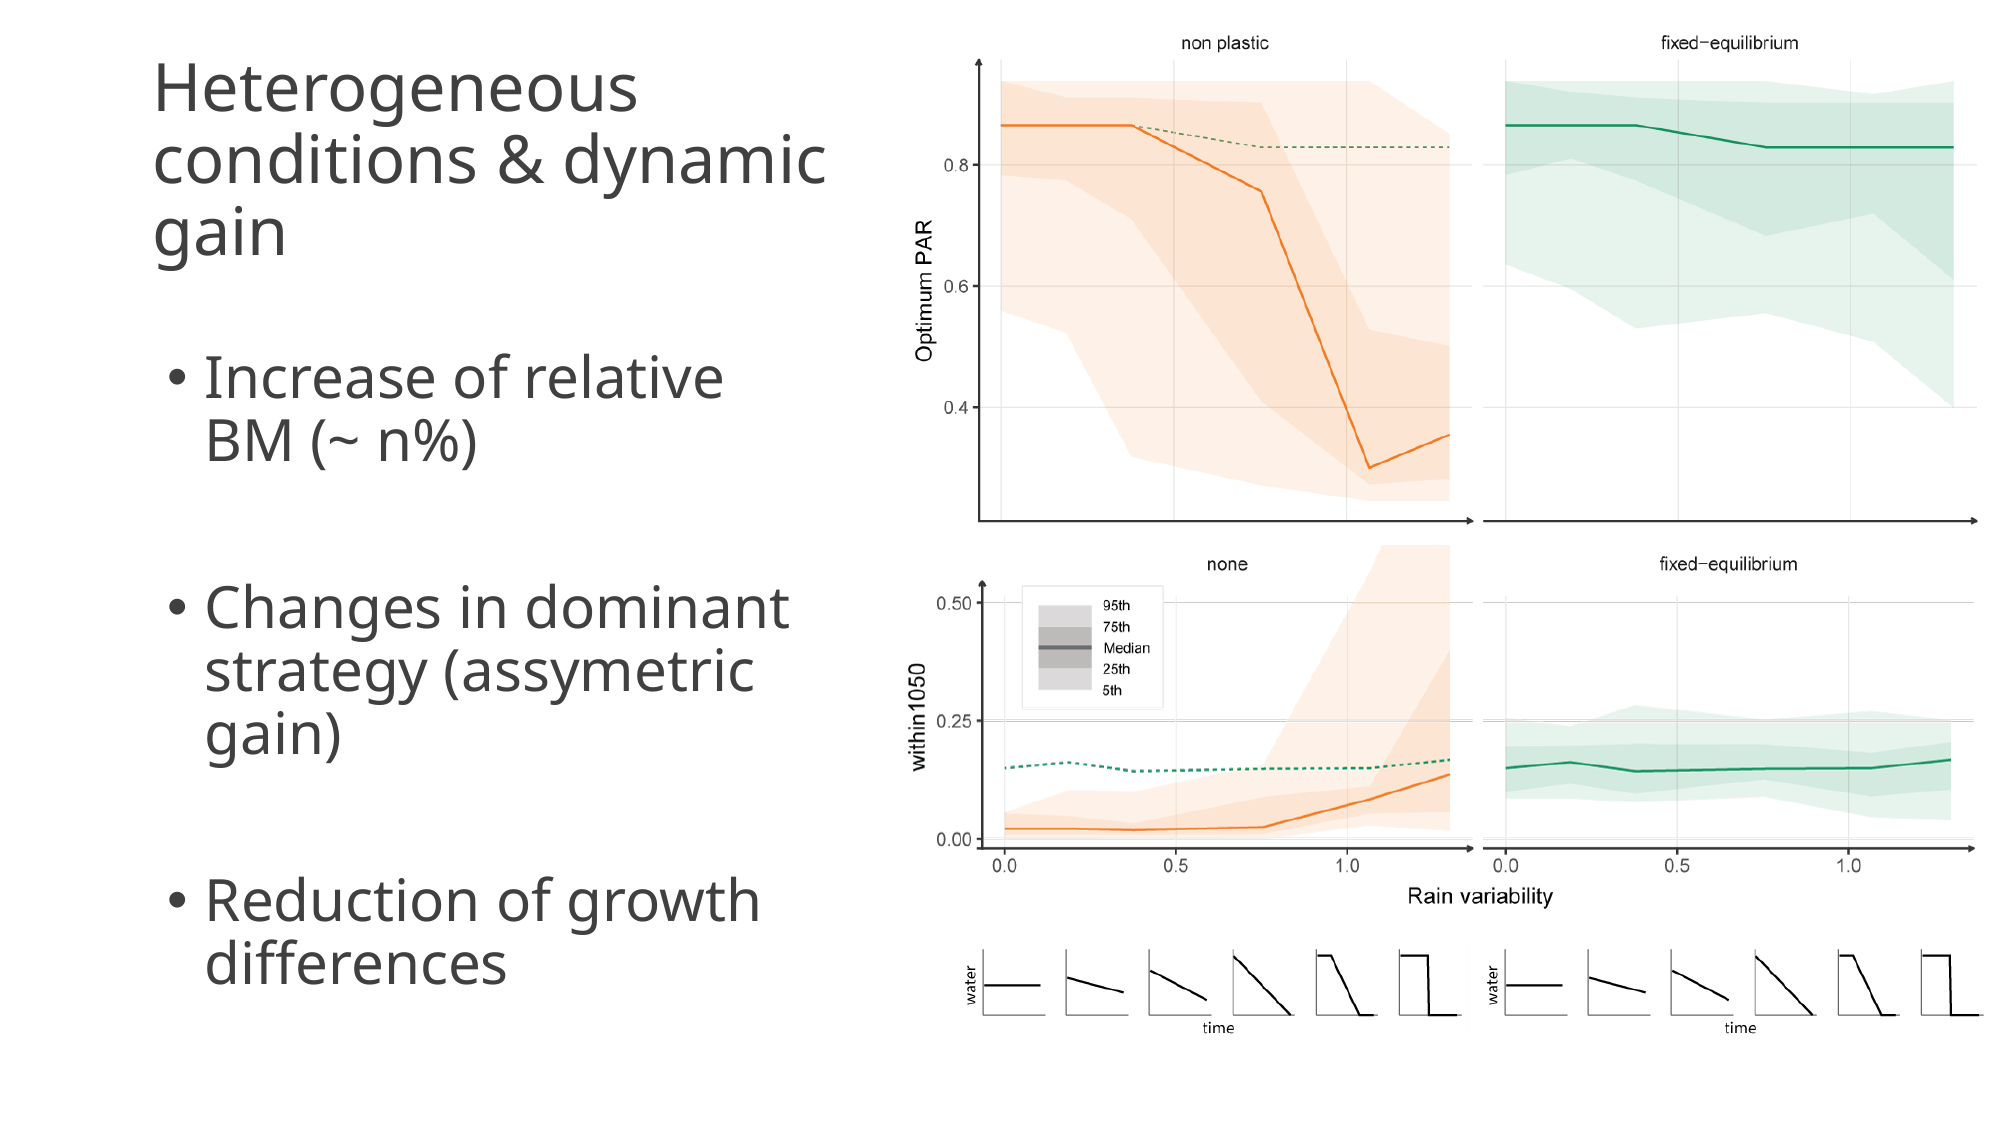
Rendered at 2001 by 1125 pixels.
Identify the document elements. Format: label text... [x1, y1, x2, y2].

picture [1483, 940, 1990, 1038]
picture [898, 24, 1978, 920]
text_box Increase of relative BM (~ n%) Changes in dominant strategy (assymetric gain) Reduction of growth differences [152, 340, 813, 1038]
picture [961, 940, 1469, 1038]
title Heterogeneous conditions & dynamic gain [137, 59, 899, 278]
